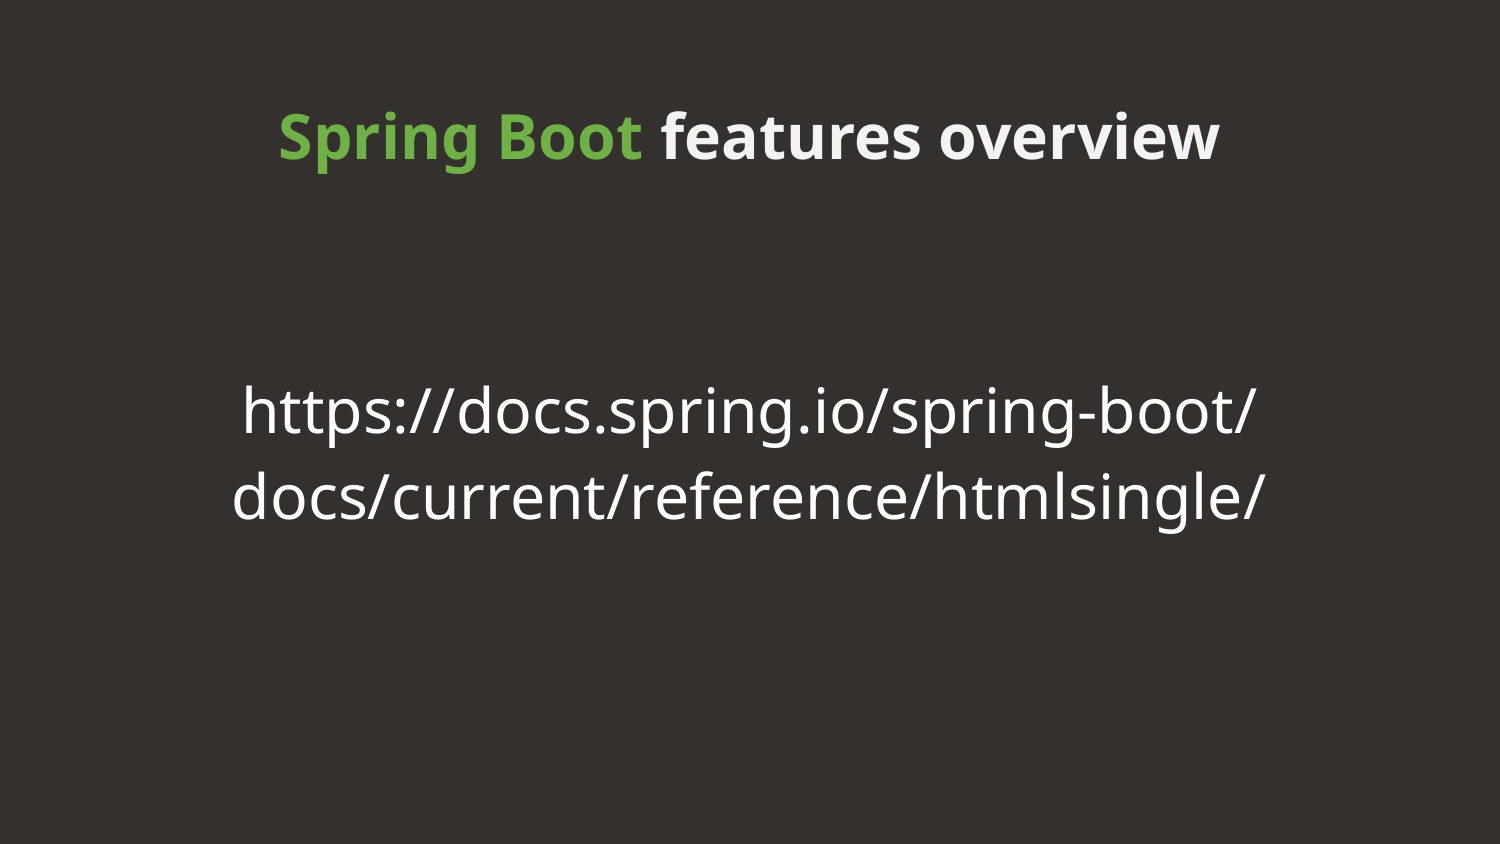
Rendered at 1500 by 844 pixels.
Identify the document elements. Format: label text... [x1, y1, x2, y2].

text_box https://docs.spring.io/spring-boot/docs/current/reference/htmlsingle/ [178, 344, 1322, 631]
text_box Spring Boot features overview [115, 70, 1384, 211]
